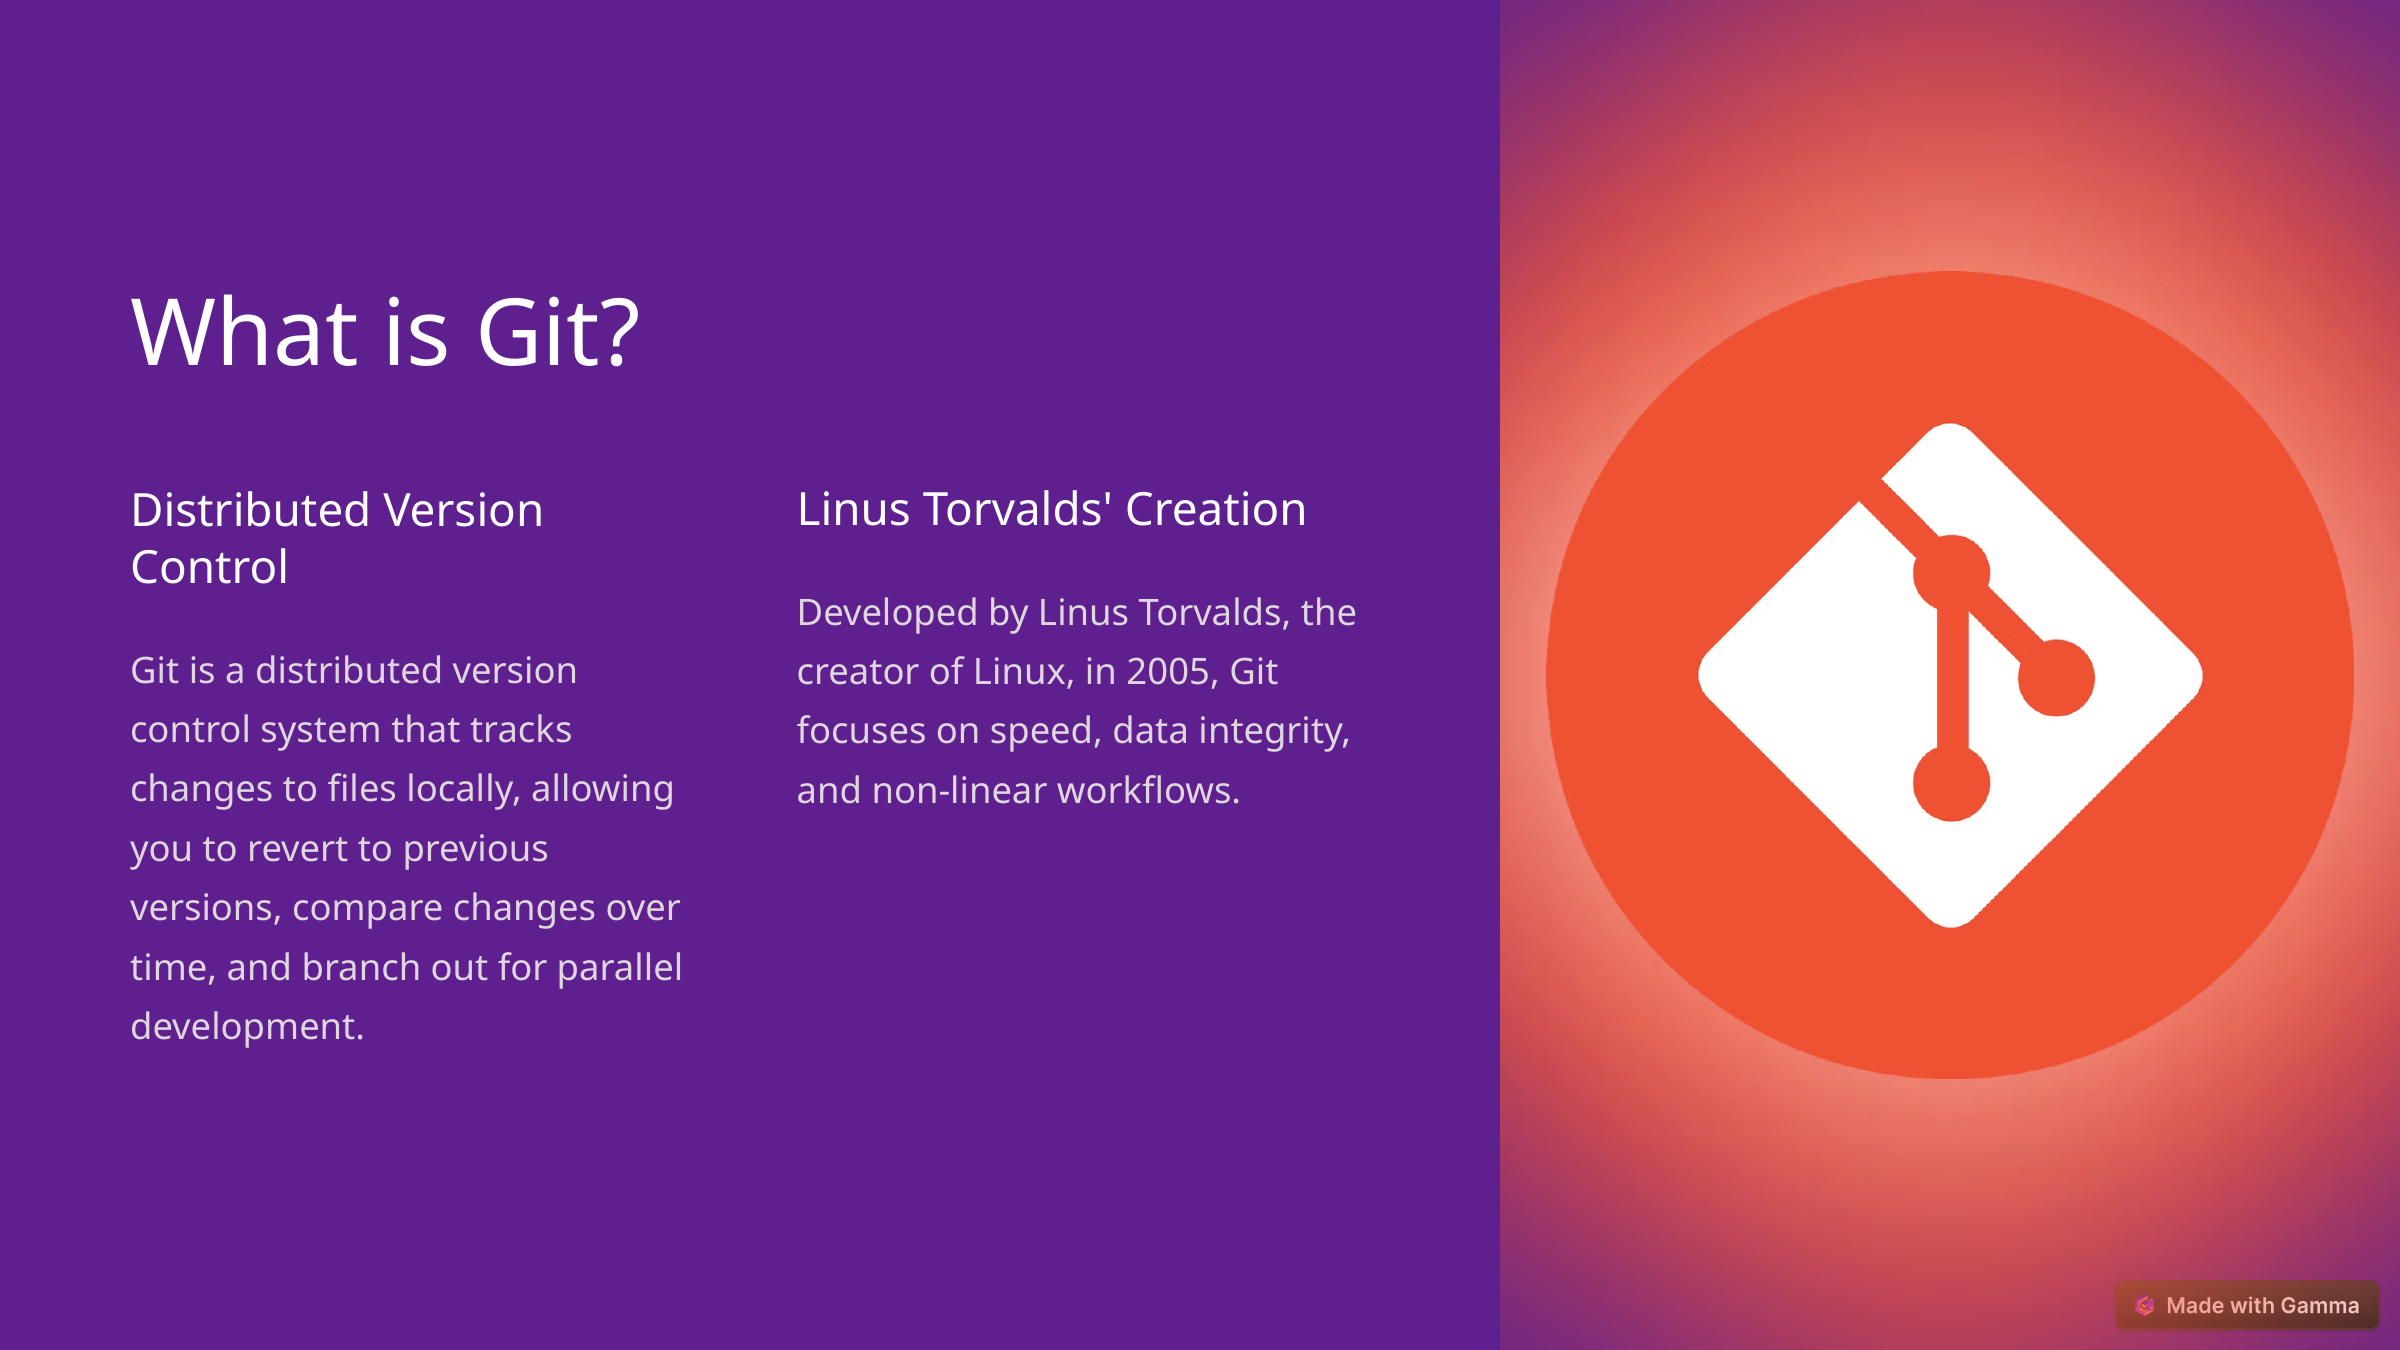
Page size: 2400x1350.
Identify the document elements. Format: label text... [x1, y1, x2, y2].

text_box Linus Torvalds' Creation [796, 477, 1362, 536]
text_box Distributed Version Control [130, 477, 705, 595]
text_box Developed by Linus Torvalds, the creator of Linux, in 2005, Git focuses on speed, data integrity, and non-linear workflows. [796, 573, 1371, 812]
picture [1499, 0, 2400, 1350]
text_box Git is a distributed version control system that tracks changes to files locally, allowing you to revert to previous versions, compare changes over time, and branch out for parallel development. [130, 631, 705, 1048]
text_box What is Git? [130, 268, 1061, 385]
